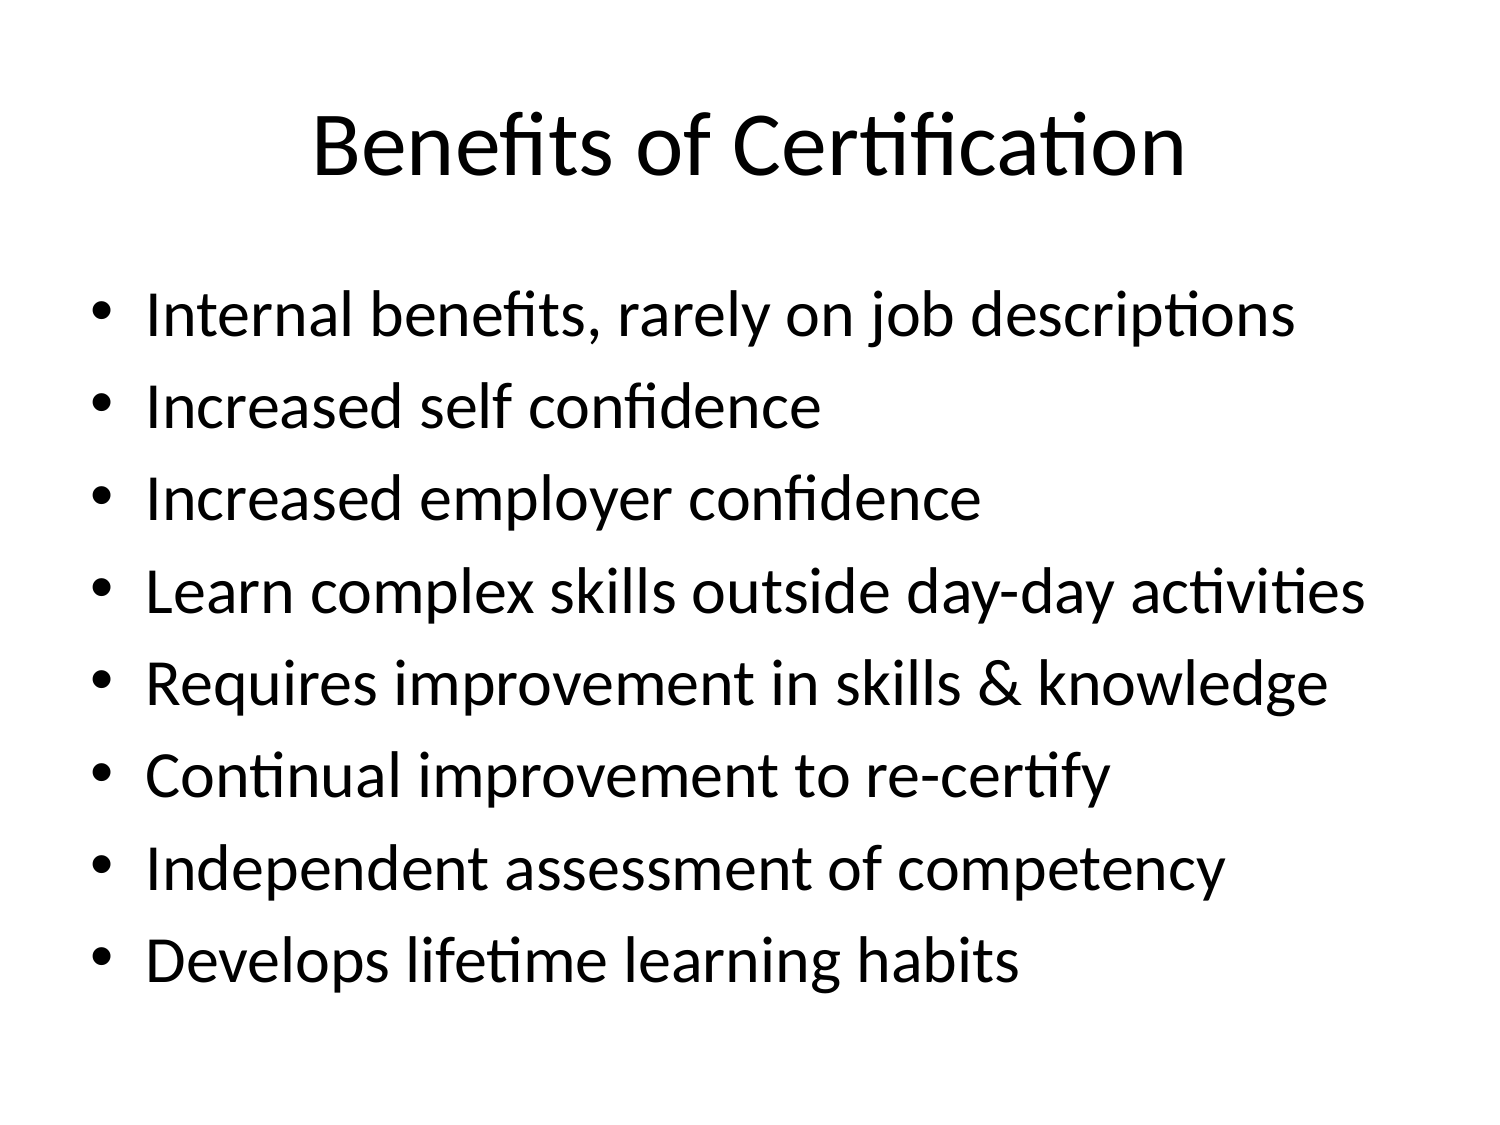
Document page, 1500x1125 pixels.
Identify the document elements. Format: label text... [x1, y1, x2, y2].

title Benefits of Certification [75, 45, 1425, 233]
list Internal benefits, rarely on job descriptions Increased self confidence Increased employer confidence Learn complex skills outside day-day activities Requires improvement in skills & knowledge Continual improvement to re-certify Independent assessment of competency Develops lifetime learning habits [75, 262, 1425, 1005]
